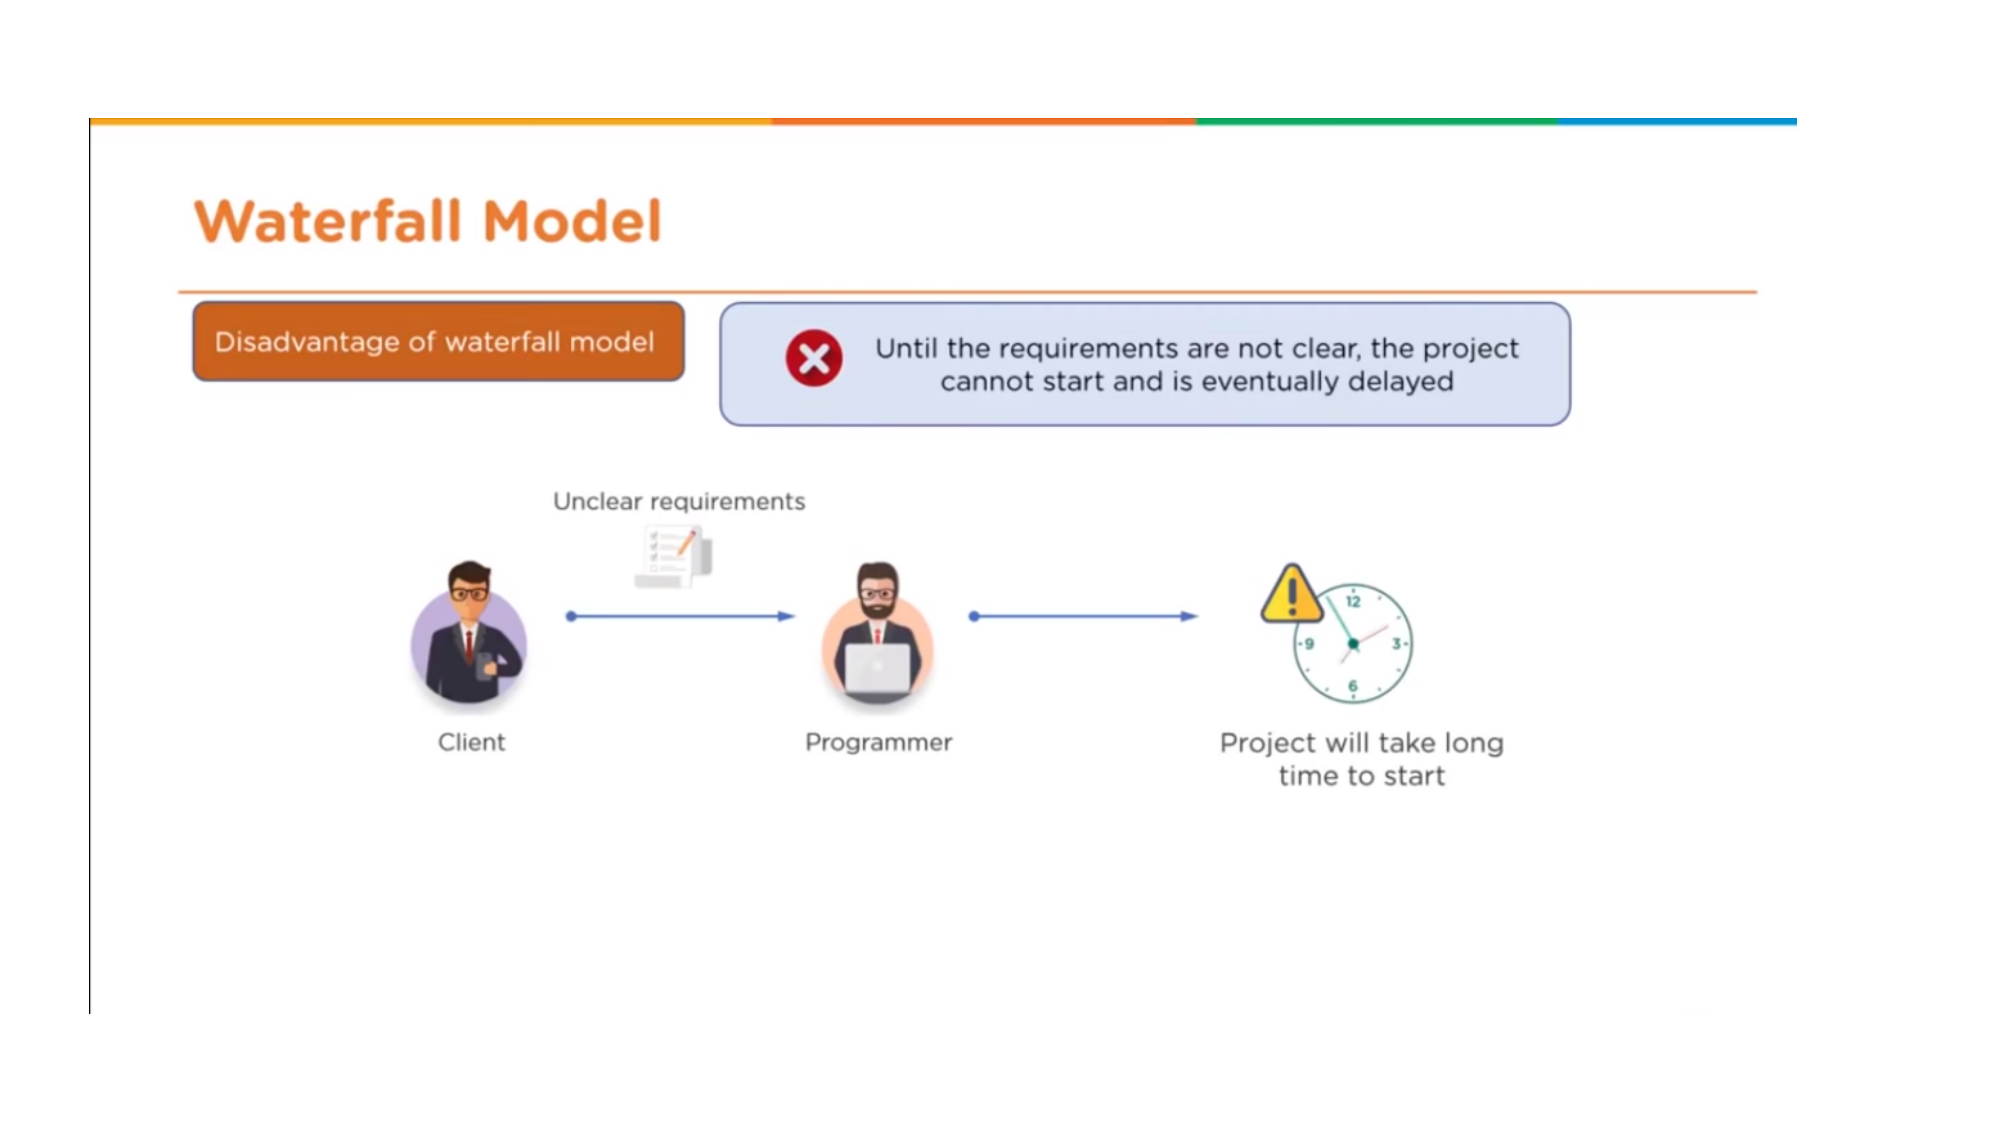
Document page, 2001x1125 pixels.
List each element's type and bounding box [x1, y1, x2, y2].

list [89, 118, 1798, 1014]
